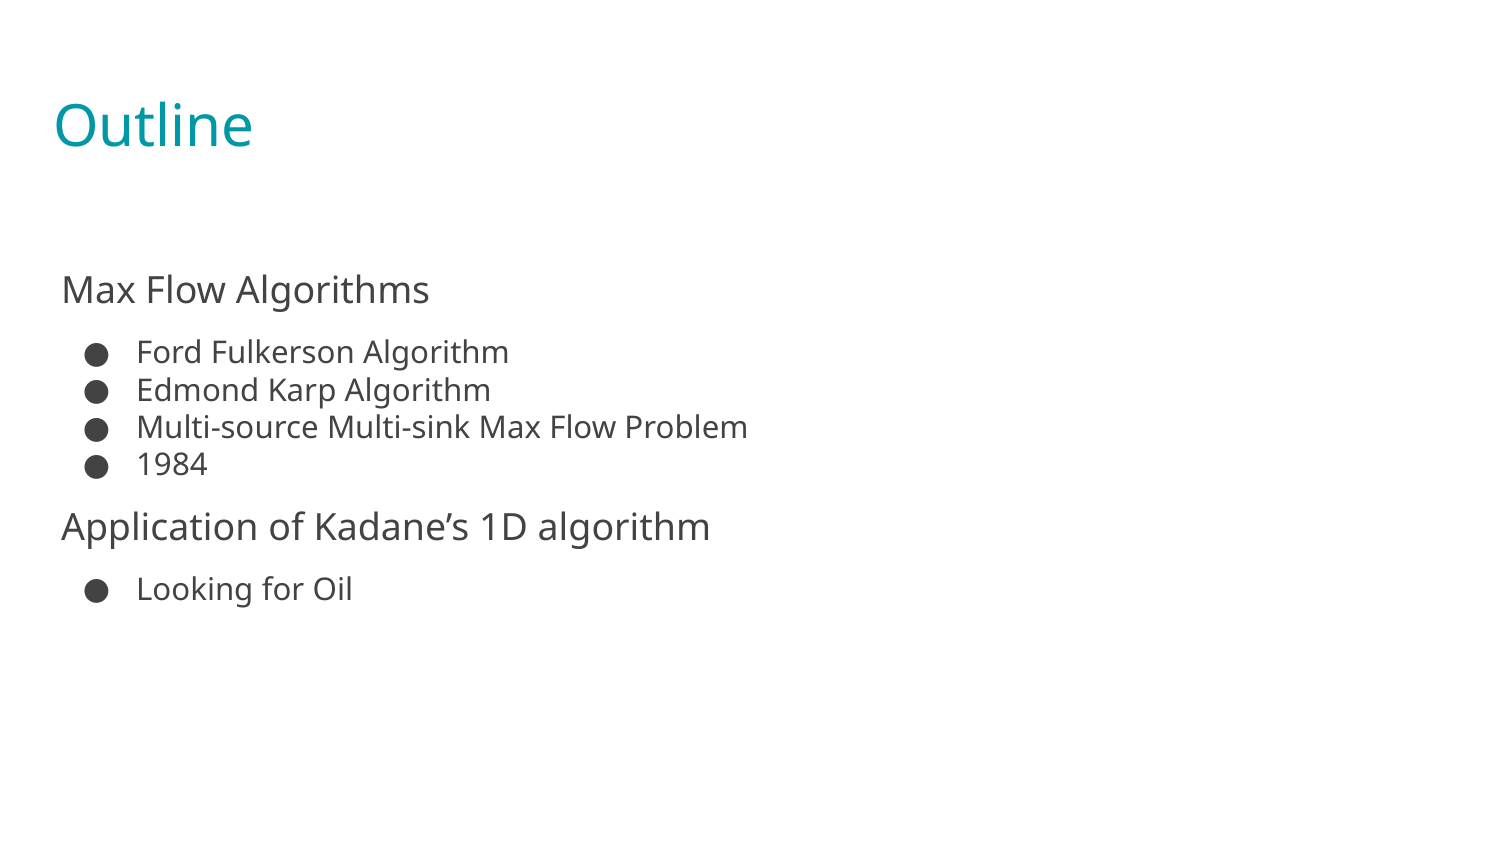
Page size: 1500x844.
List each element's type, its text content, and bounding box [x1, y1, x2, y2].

list Max Flow Algorithms Ford Fulkerson Algorithm Edmond Karp Algorithm Multi-source Multi-sink Max Flow Problem 1984 Application of Kadane’s 1D algorithm Looking for Oil [46, 225, 1162, 750]
title Outline [38, 72, 1162, 225]
